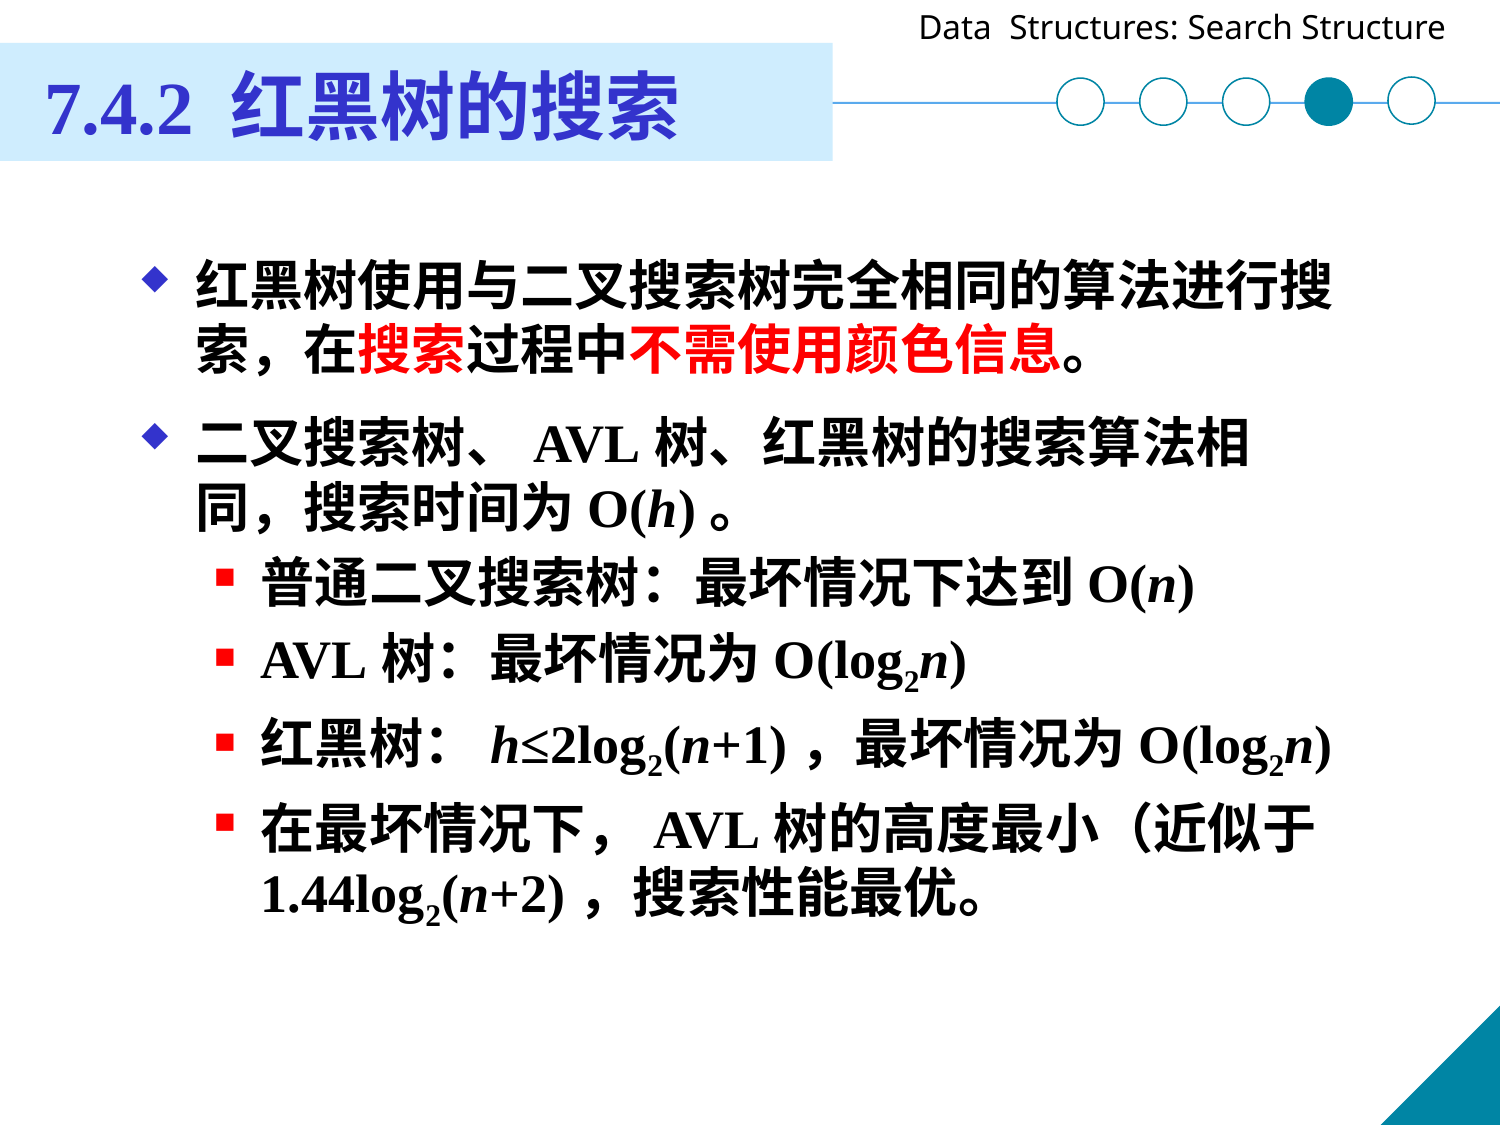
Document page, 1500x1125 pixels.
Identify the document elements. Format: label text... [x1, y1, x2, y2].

text_box 7.4.2 红黑树的搜索 [29, 54, 951, 155]
text_box [1056, 78, 1105, 126]
text_box [1222, 78, 1270, 126]
text_box [1139, 78, 1187, 126]
text_box [1387, 77, 1436, 125]
text_box [1305, 78, 1353, 126]
text_box 红黑树使用与二叉搜索树完全相同的算法进行搜索，在搜索过程中不需使用颜色信息。 二叉搜索树、AVL树、红黑树的搜索算法相同，搜索时间为O(h)。 普通二叉搜索树：最坏情况下达到O(n) AVL树：最坏情况为O(log2n) 红黑树：h≤2log2(n+1)，最坏情况为O(log2n) 在最坏情况下，AVL树的高度最小（近似于1.44log2(n+2)，搜索性能最优。 [123, 243, 1365, 1000]
